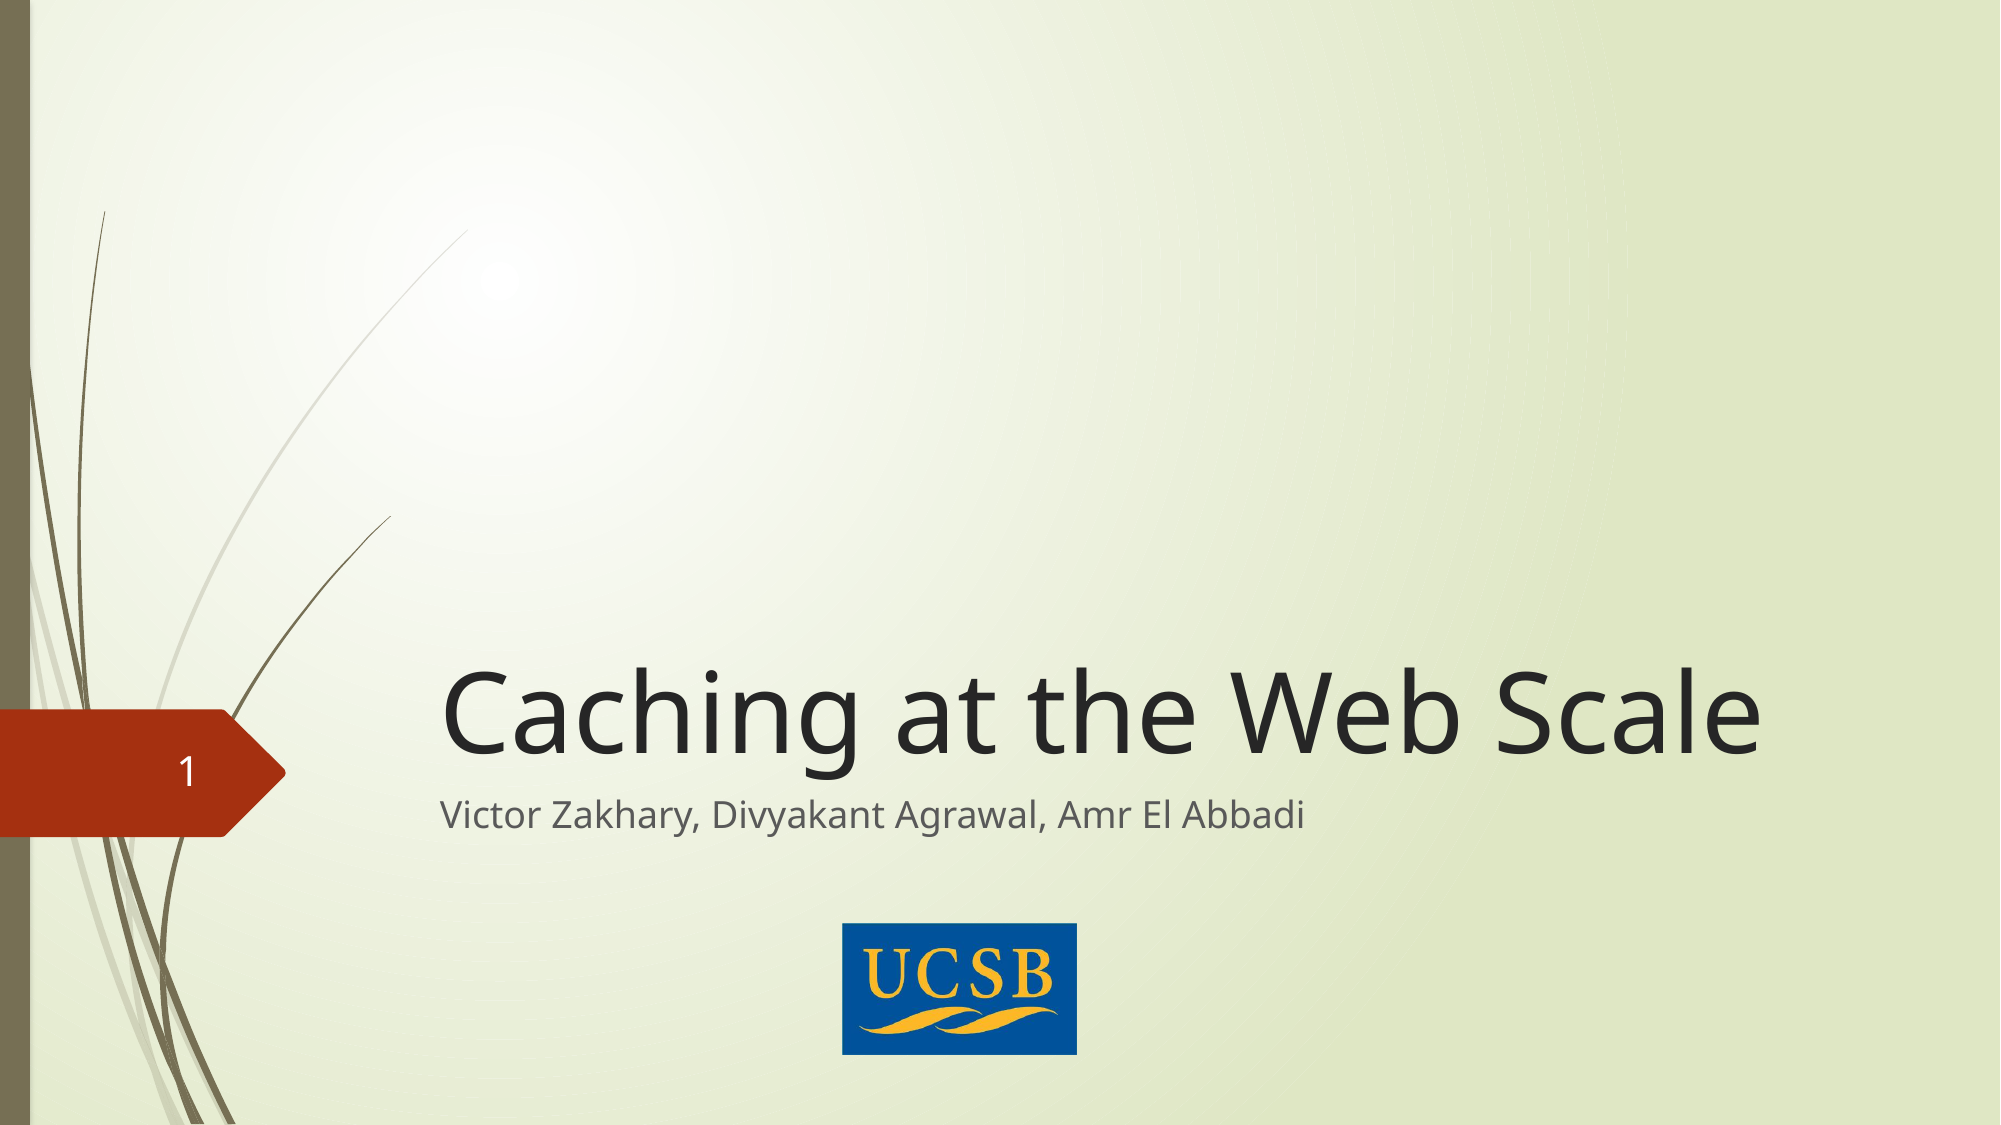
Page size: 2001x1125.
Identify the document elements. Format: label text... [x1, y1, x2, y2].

slide_number 1 [87, 743, 216, 803]
subtitle Victor Zakhary, Divyakant Agrawal, Amr El Abbadi [424, 783, 1888, 969]
title Caching at the Web Scale [424, 412, 1888, 783]
picture [842, 923, 1077, 1055]
